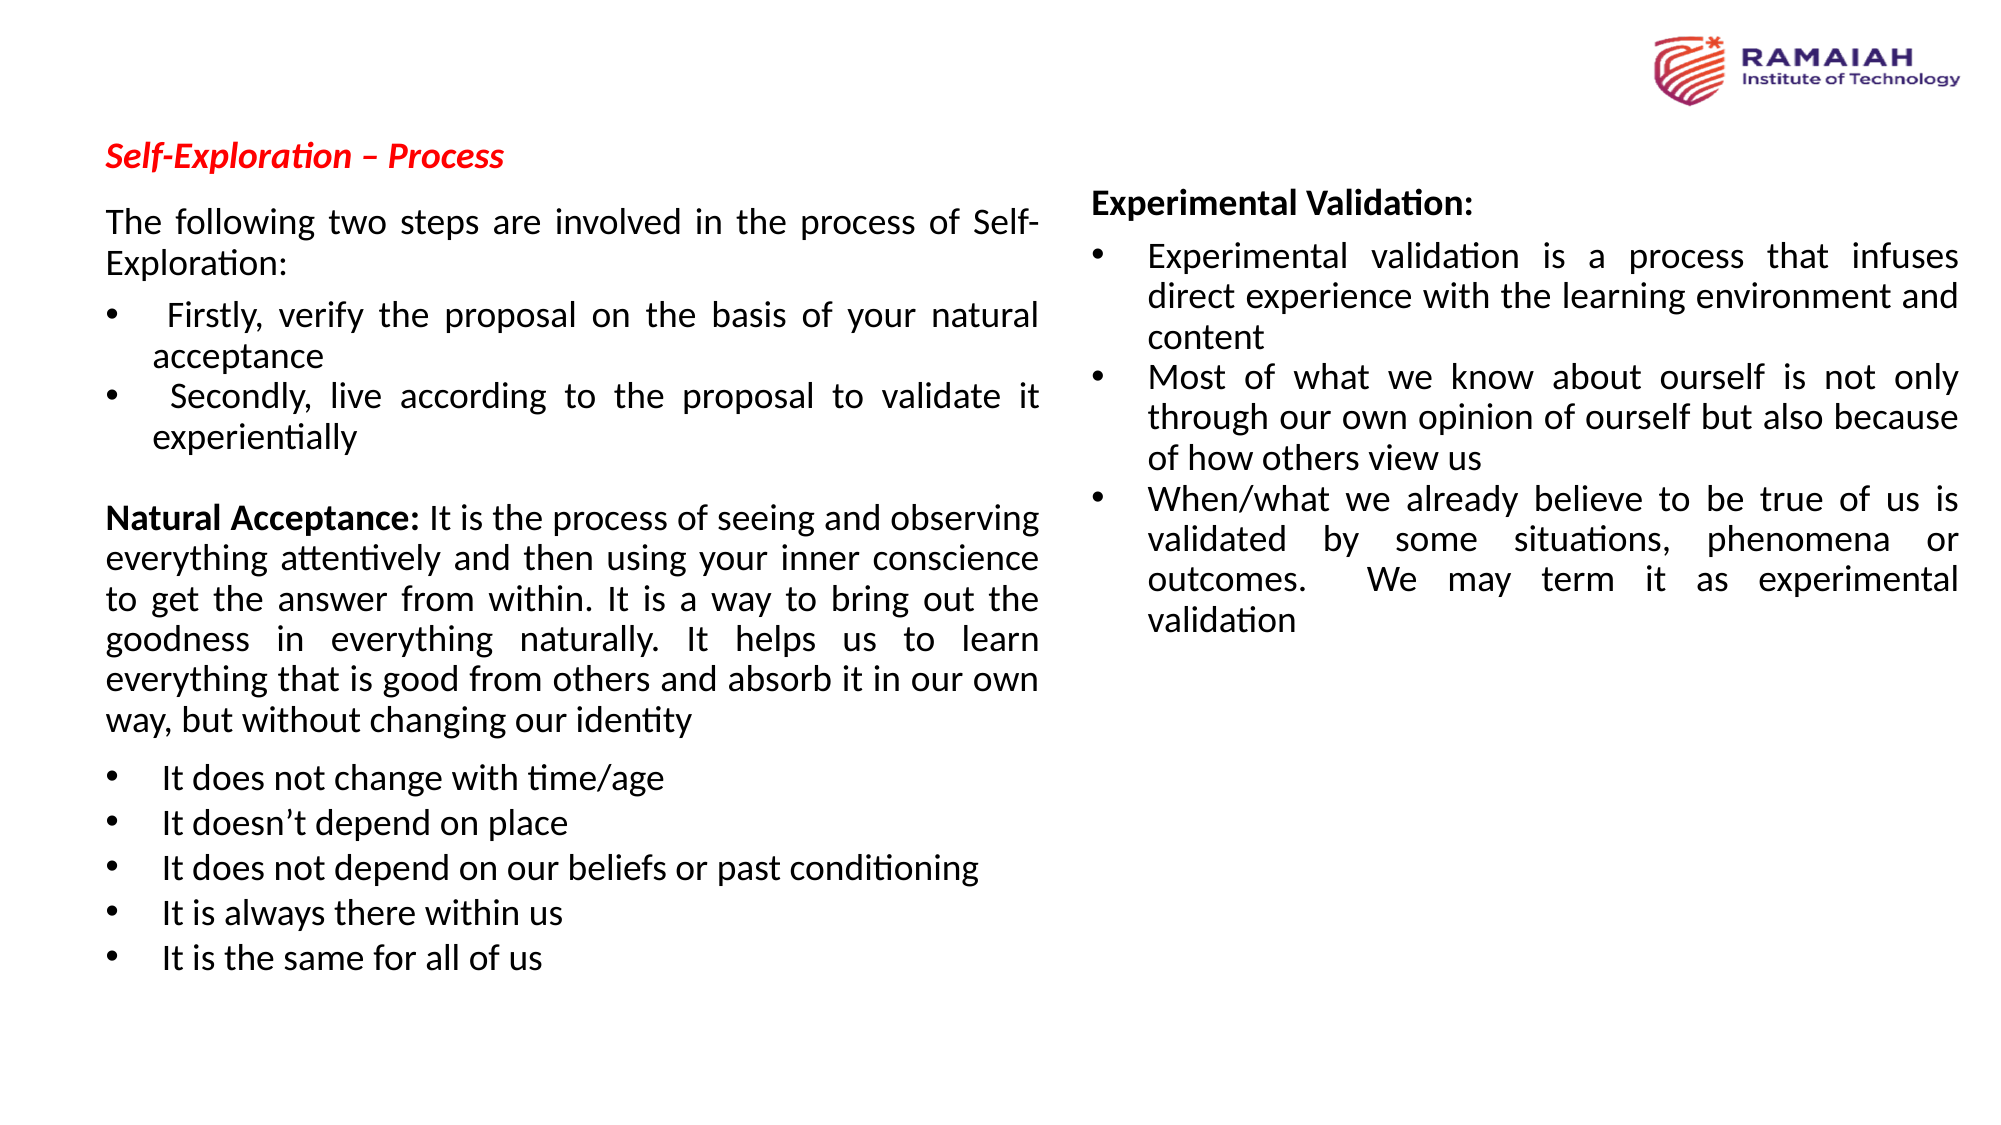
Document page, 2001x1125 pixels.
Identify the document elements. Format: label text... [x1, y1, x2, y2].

text_box Experimental Validation: Experimental validation is a process that infuses direct experience with the learning environment and content Most of what we know about ourself is not only through our own opinion of ourself but also because of how others view us When/what we already believe to be true of us is validated by some situations, phenomena or outcomes. We may term it as experimental validation [1076, 175, 1975, 1017]
picture [1617, 0, 2000, 130]
subtitle Self-Exploration – Process The following two steps are involved in the process of Self-Exploration: Firstly, verify the proposal on the basis of your natural acceptance Secondly, live according to the proposal to validate it experientially Natural Acceptance: It is the process of seeing and observing everything attentively and then using your inner conscience to get the answer from within. It is a way to bring out the goodness in everything naturally. It helps us to learn everything that is good from others and absorb it in our own way, but without changing our identity It does not change with time/age It doesn’t depend on place It does not depend on our beliefs or past conditioning It is always there within us It is the same for all of us [90, 129, 1056, 1078]
